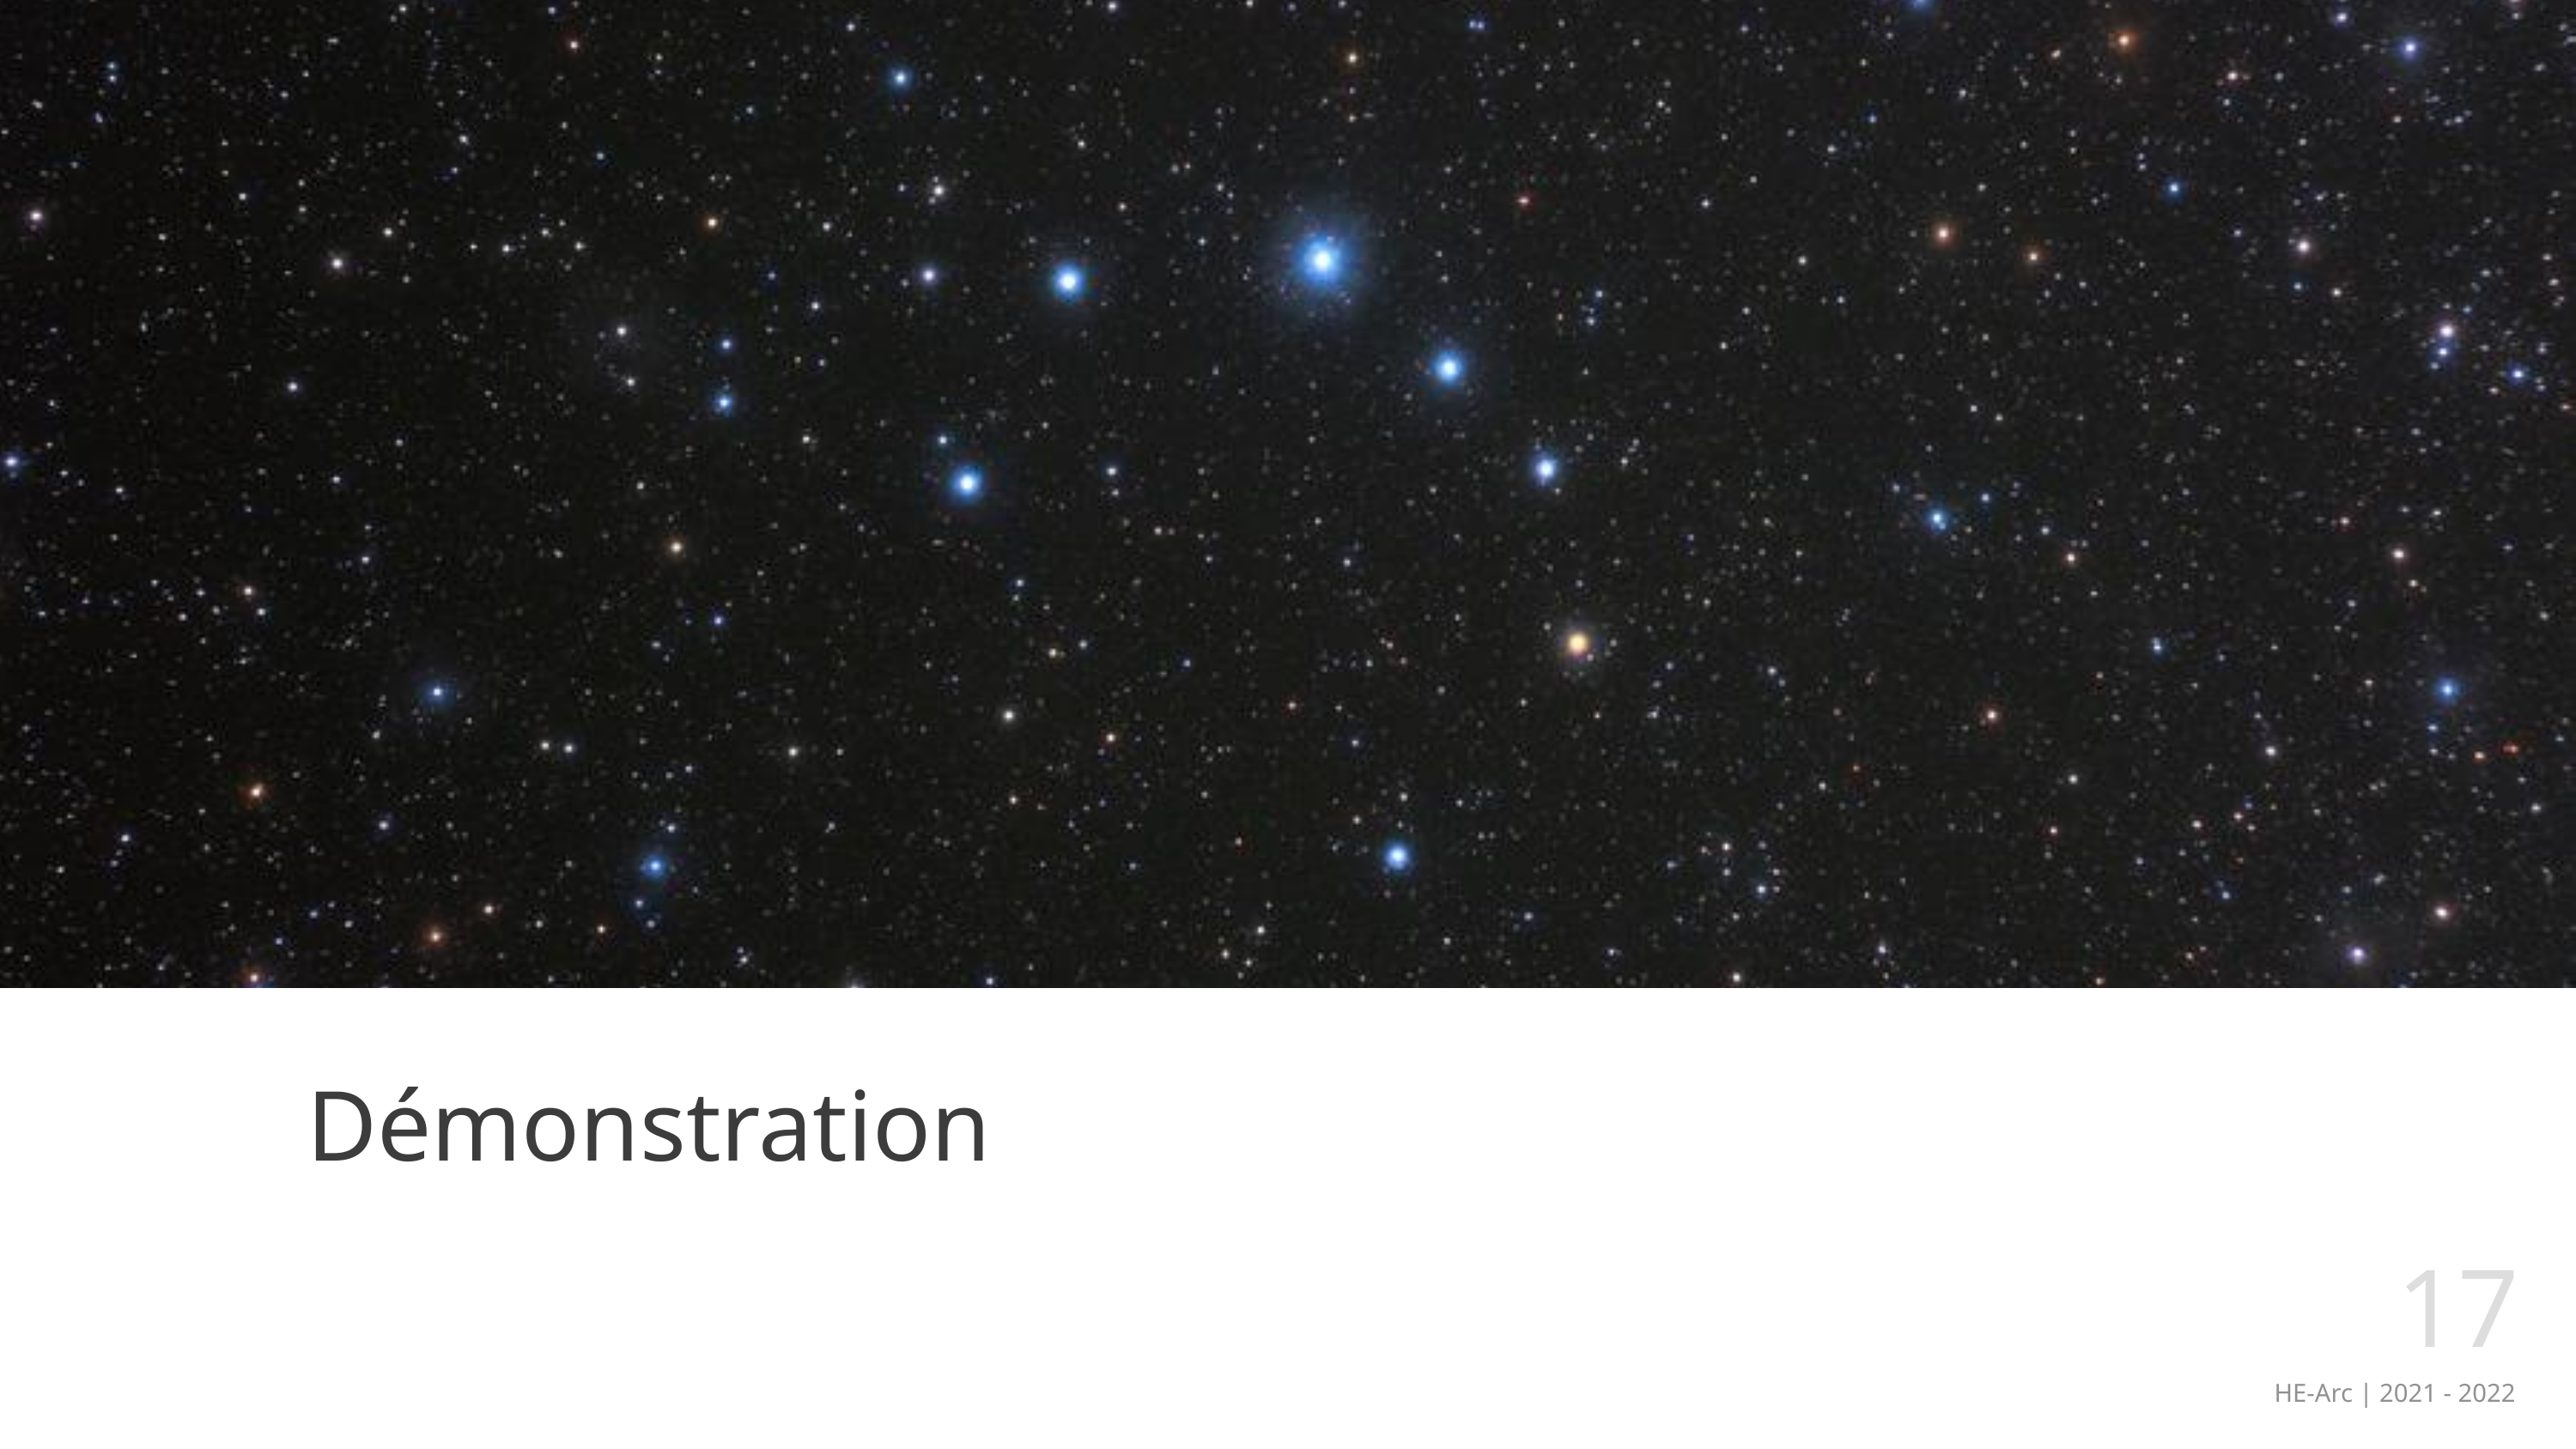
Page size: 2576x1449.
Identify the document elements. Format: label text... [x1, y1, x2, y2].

picture [0, 0, 2576, 988]
slide_number 17 [2150, 1250, 2532, 1393]
title Démonstration [197, 1055, 1005, 1204]
footer HE-Arc | 2021 - 2022 [1573, 1354, 2529, 1432]
